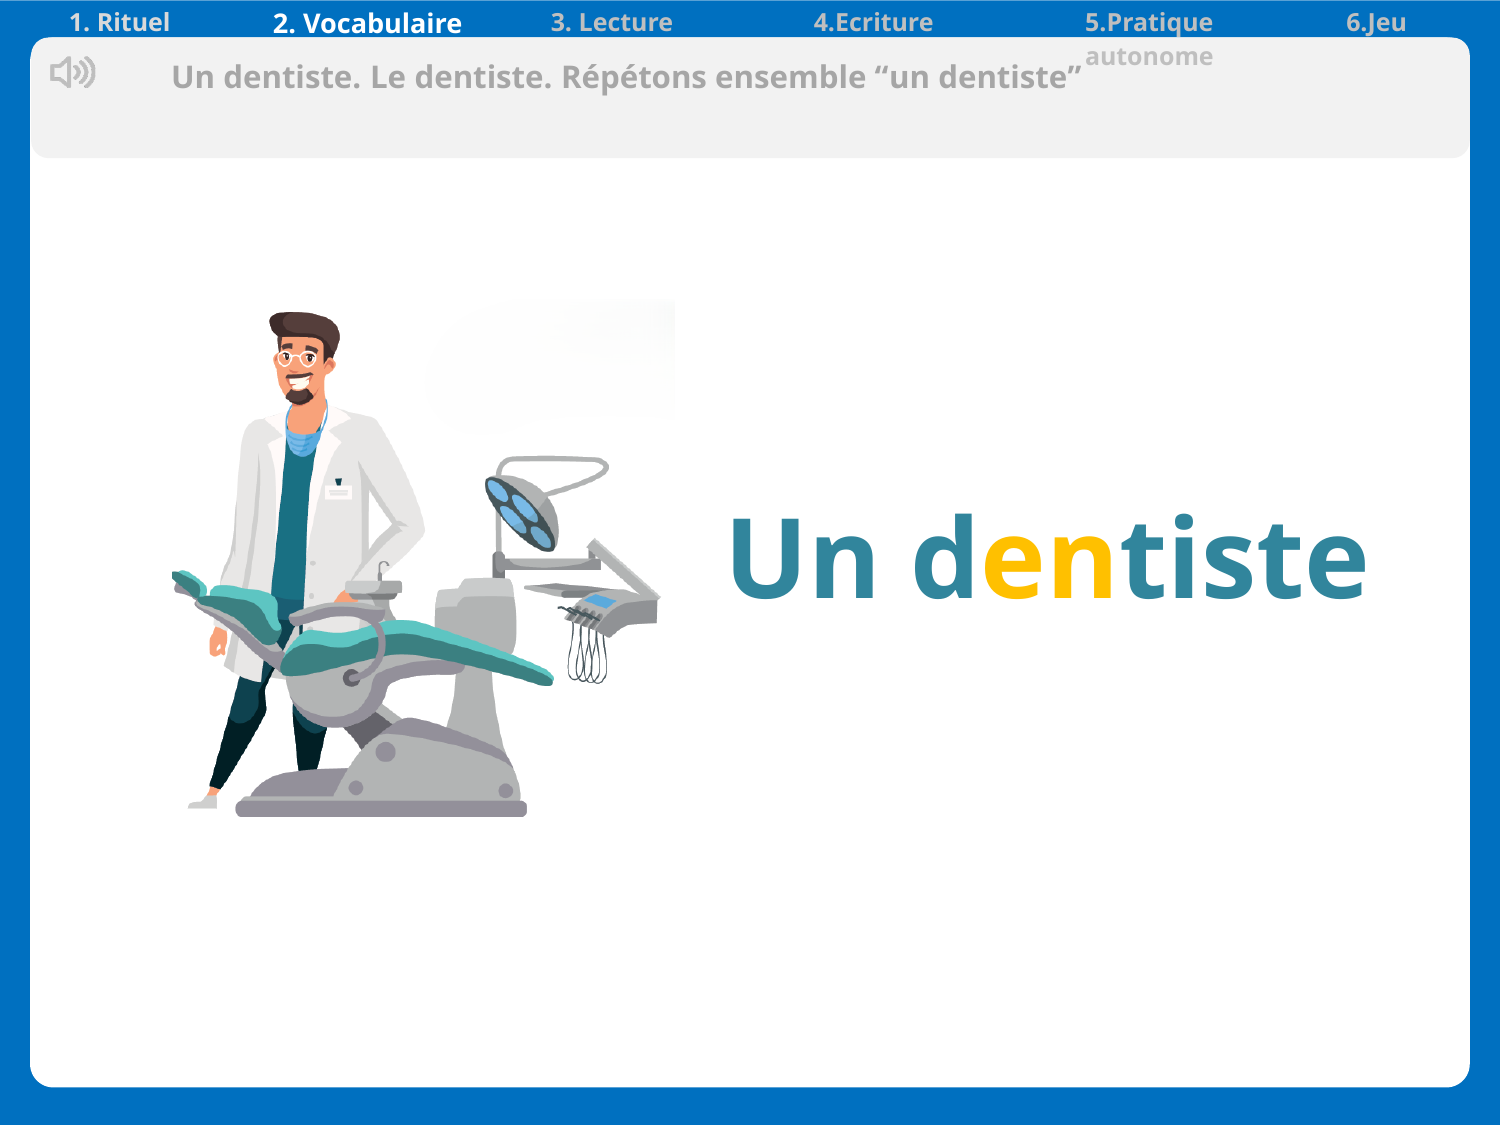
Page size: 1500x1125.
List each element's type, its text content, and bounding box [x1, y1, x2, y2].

table_header 4.Ecriture [734, 0, 1013, 45]
table_header 3. Lecture [490, 0, 734, 45]
text_box [50, 72, 96, 88]
text_box Un dentiste. Le dentiste. Répétons ensemble “un dentiste” [156, 45, 1157, 103]
table_header 5.Pratique autonome [1013, 0, 1286, 72]
table_header 2. Vocabulaire [245, 0, 490, 45]
table_header 6.Jeu [1286, 0, 1468, 72]
picture [172, 299, 676, 824]
text_box [27, 72, 1472, 1090]
text_box [29, 43, 1472, 161]
text_box Un dentiste [680, 480, 1478, 629]
table_header 1. Rituel [1, 0, 245, 72]
text_box [0, 0, 1500, 1125]
